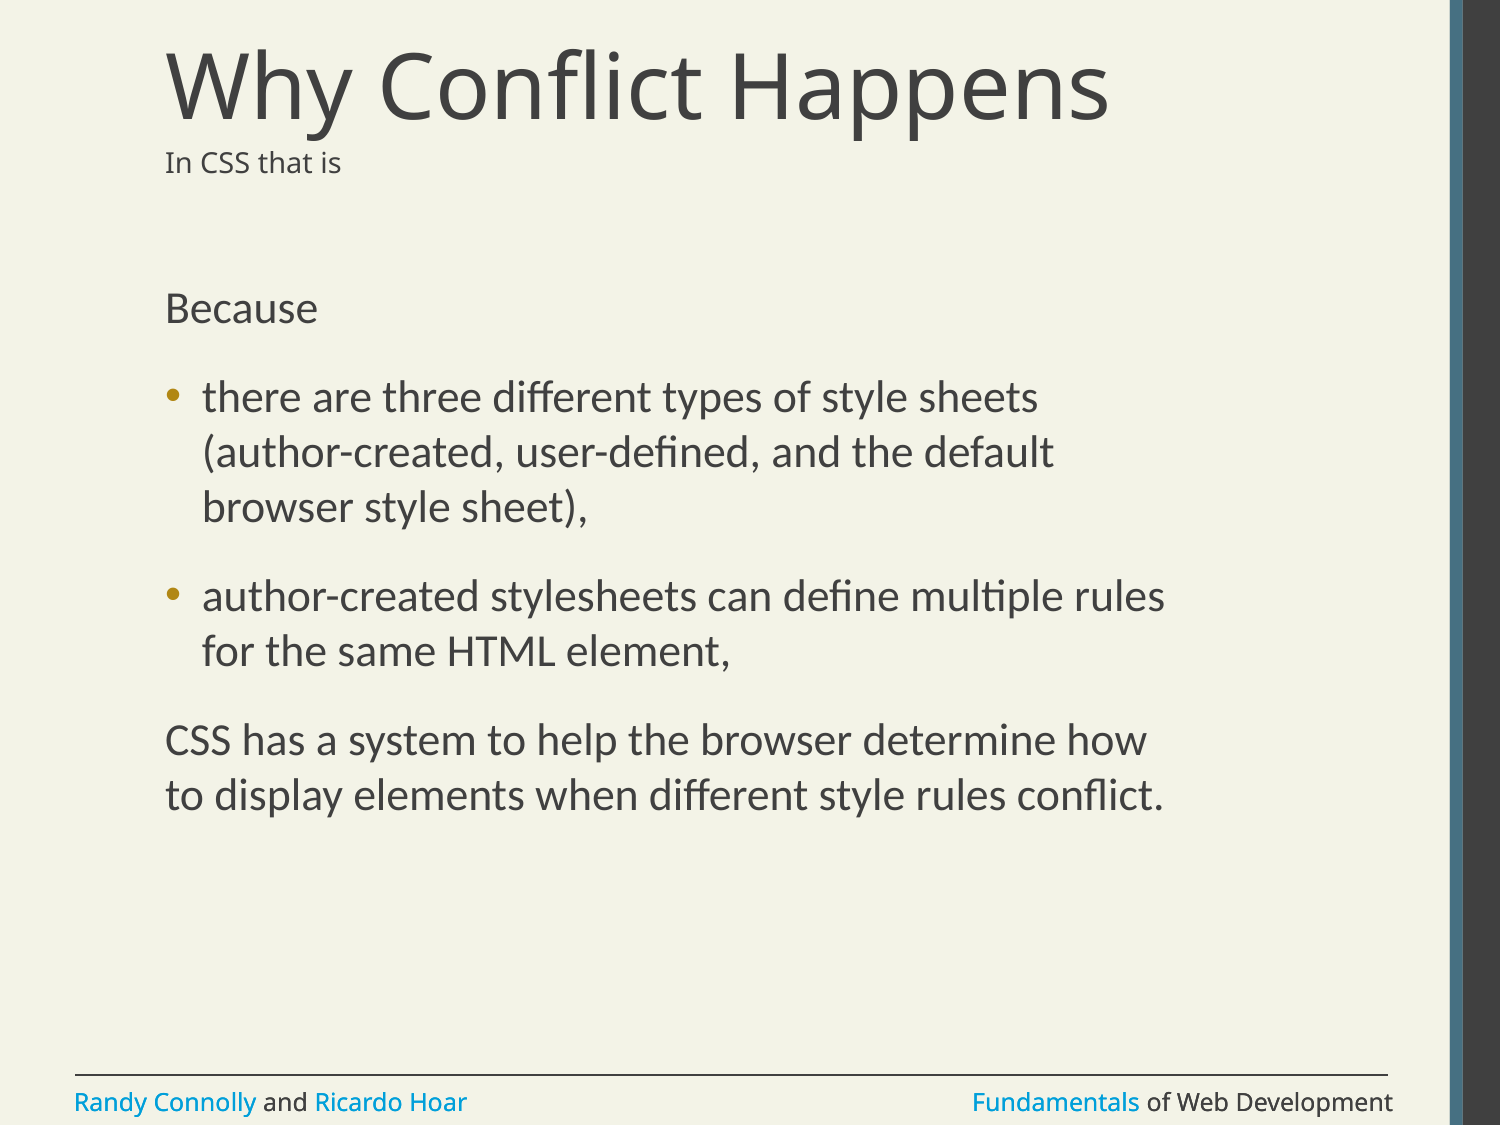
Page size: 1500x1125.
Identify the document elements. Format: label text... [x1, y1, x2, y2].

title Why Conflict Happens [150, 20, 1425, 188]
list Because there are three different types of style sheets (author-created, user-defined, and the default browser style sheet), author-created stylesheets can define multiple rules for the same HTML element, CSS has a system to help the browser determine how to display elements when different style rules conflict. [150, 270, 1200, 1013]
list In CSS that is [150, 137, 1200, 188]
